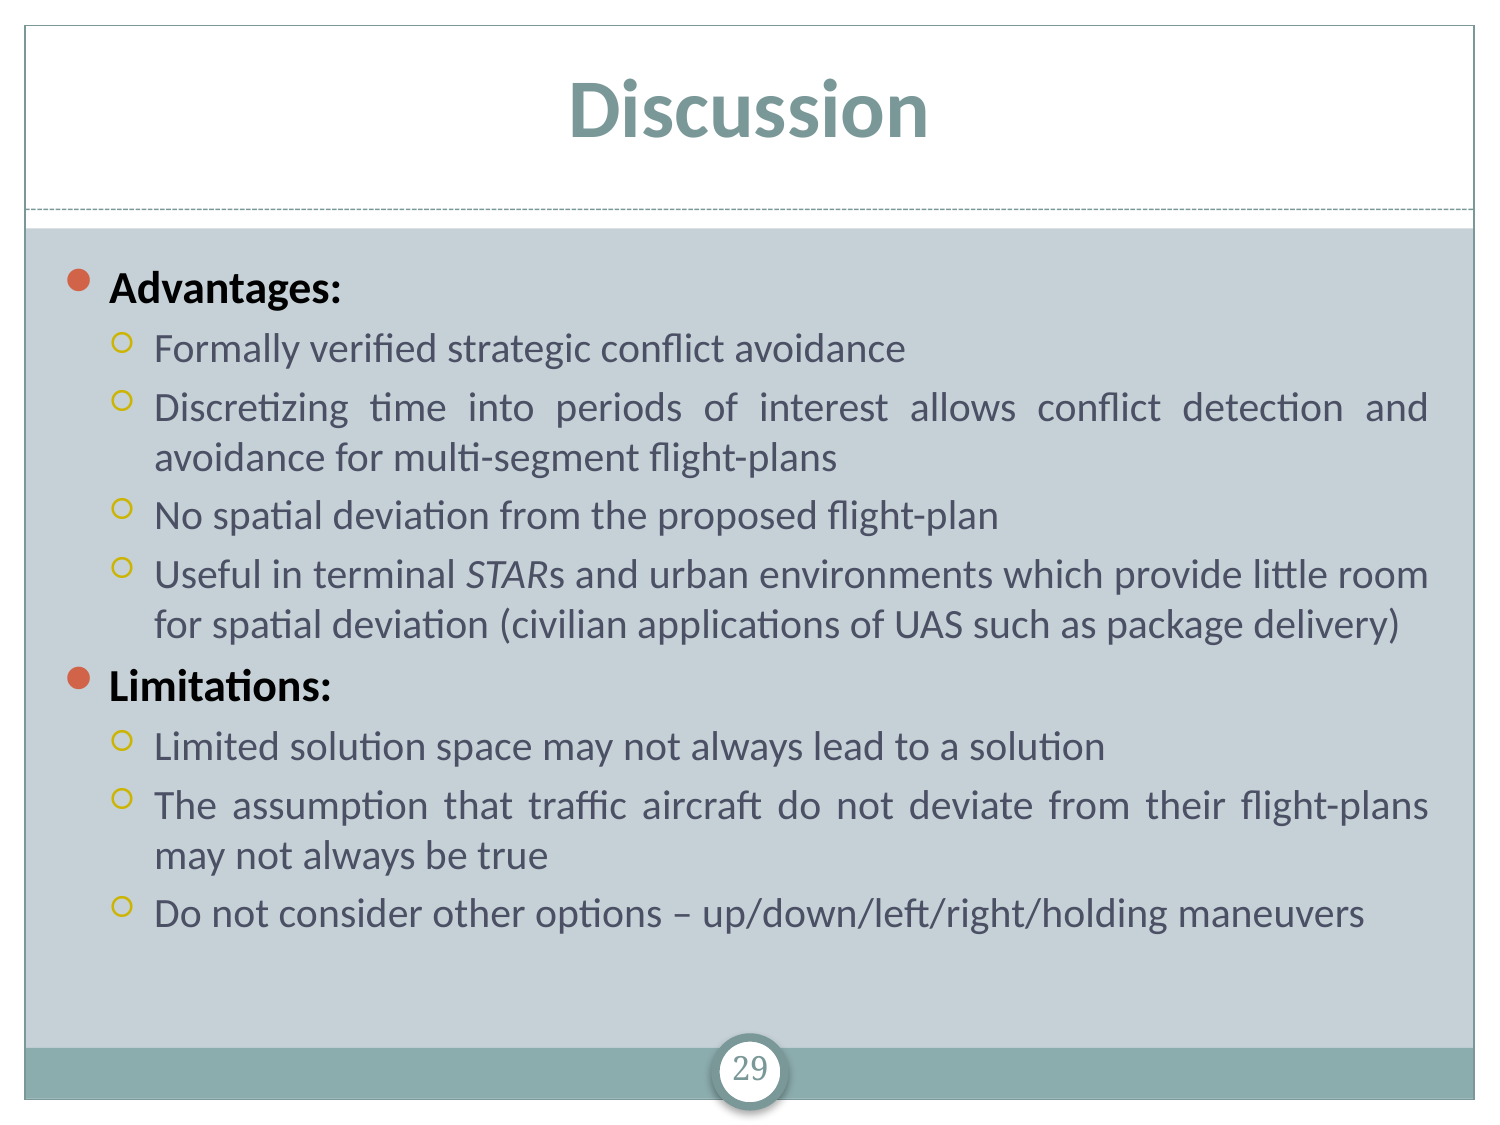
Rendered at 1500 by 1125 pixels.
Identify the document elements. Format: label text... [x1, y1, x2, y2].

title Discussion [49, 37, 1450, 162]
slide_number 29 [712, 1033, 788, 1107]
list Advantages: Formally verified strategic conflict avoidance Discretizing time into periods of interest allows conflict detection and avoidance for multi-segment flight-plans No spatial deviation from the proposed flight-plan Useful in terminal STARs and urban environments which provide little room for spatial deviation (civilian applications of UAS such as package delivery) Limitations: Limited solution space may not always lead to a solution The assumption that traffic aircraft do not deviate from their flight-plans may not always be true Do not consider other options – up/down/left/right/holding maneuvers [49, 250, 1445, 1001]
